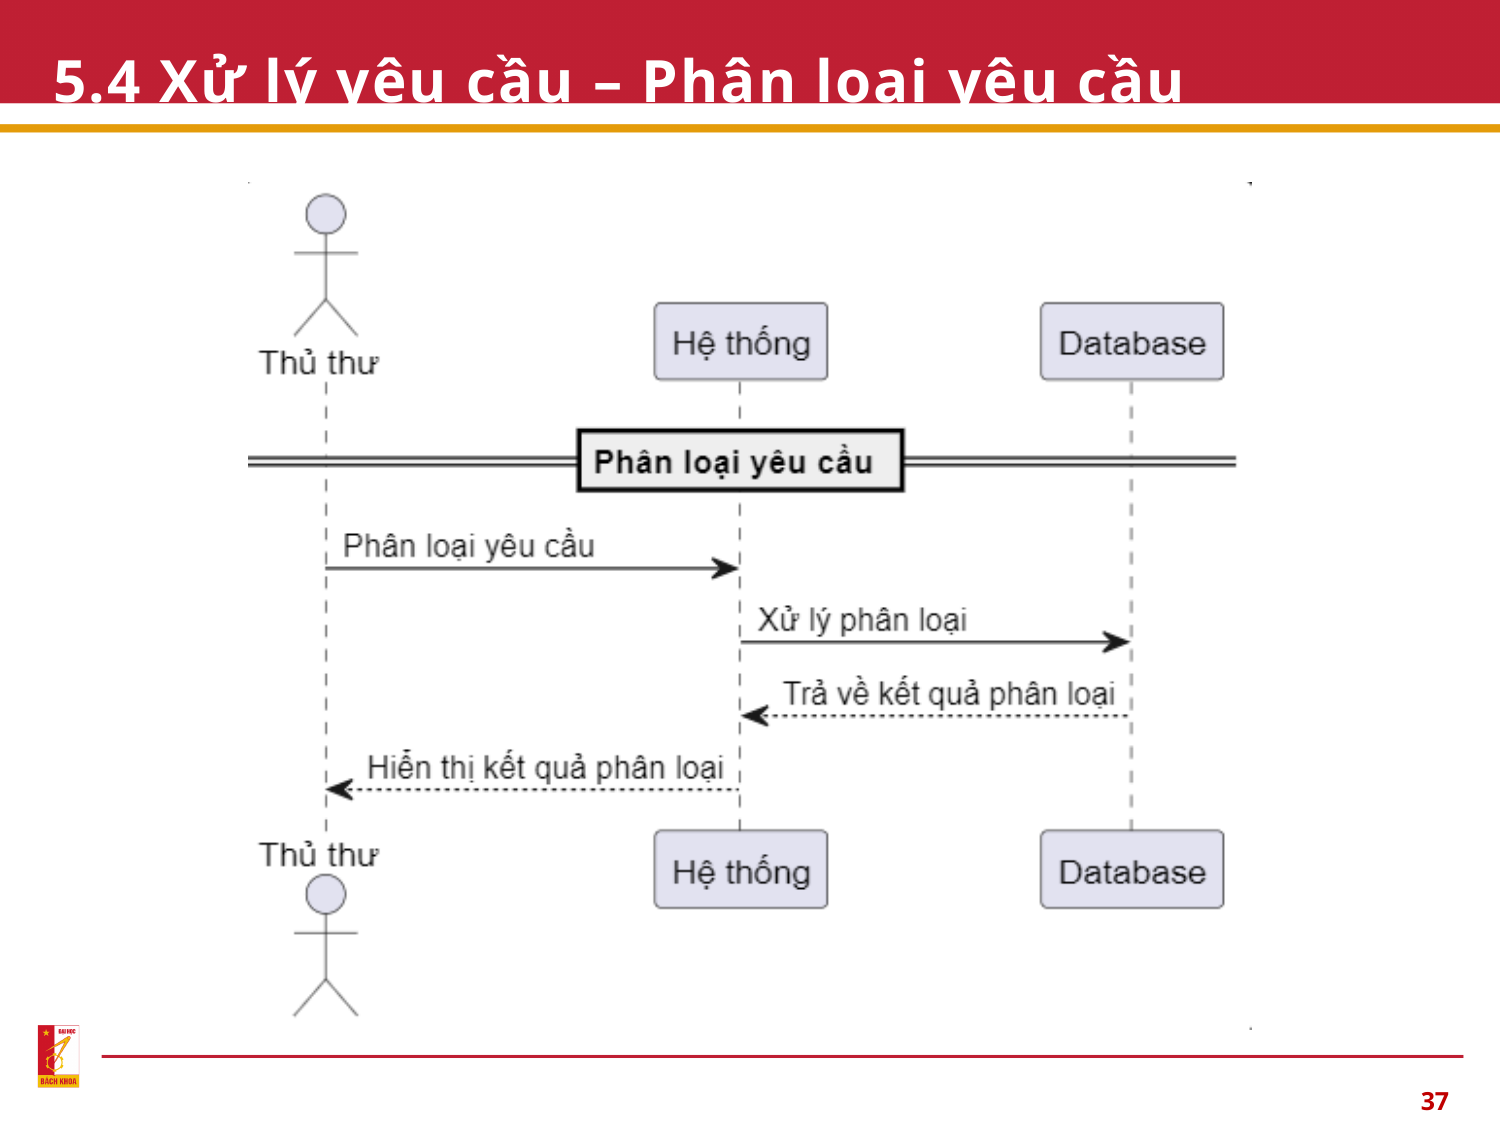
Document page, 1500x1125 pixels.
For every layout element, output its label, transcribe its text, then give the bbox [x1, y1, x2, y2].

title 5.4 Xử lý yêu cầu – Phân loại yêu cầu [38, 12, 1462, 87]
slide_number 37 [1126, 1078, 1464, 1125]
picture [0, 0, 1500, 1125]
